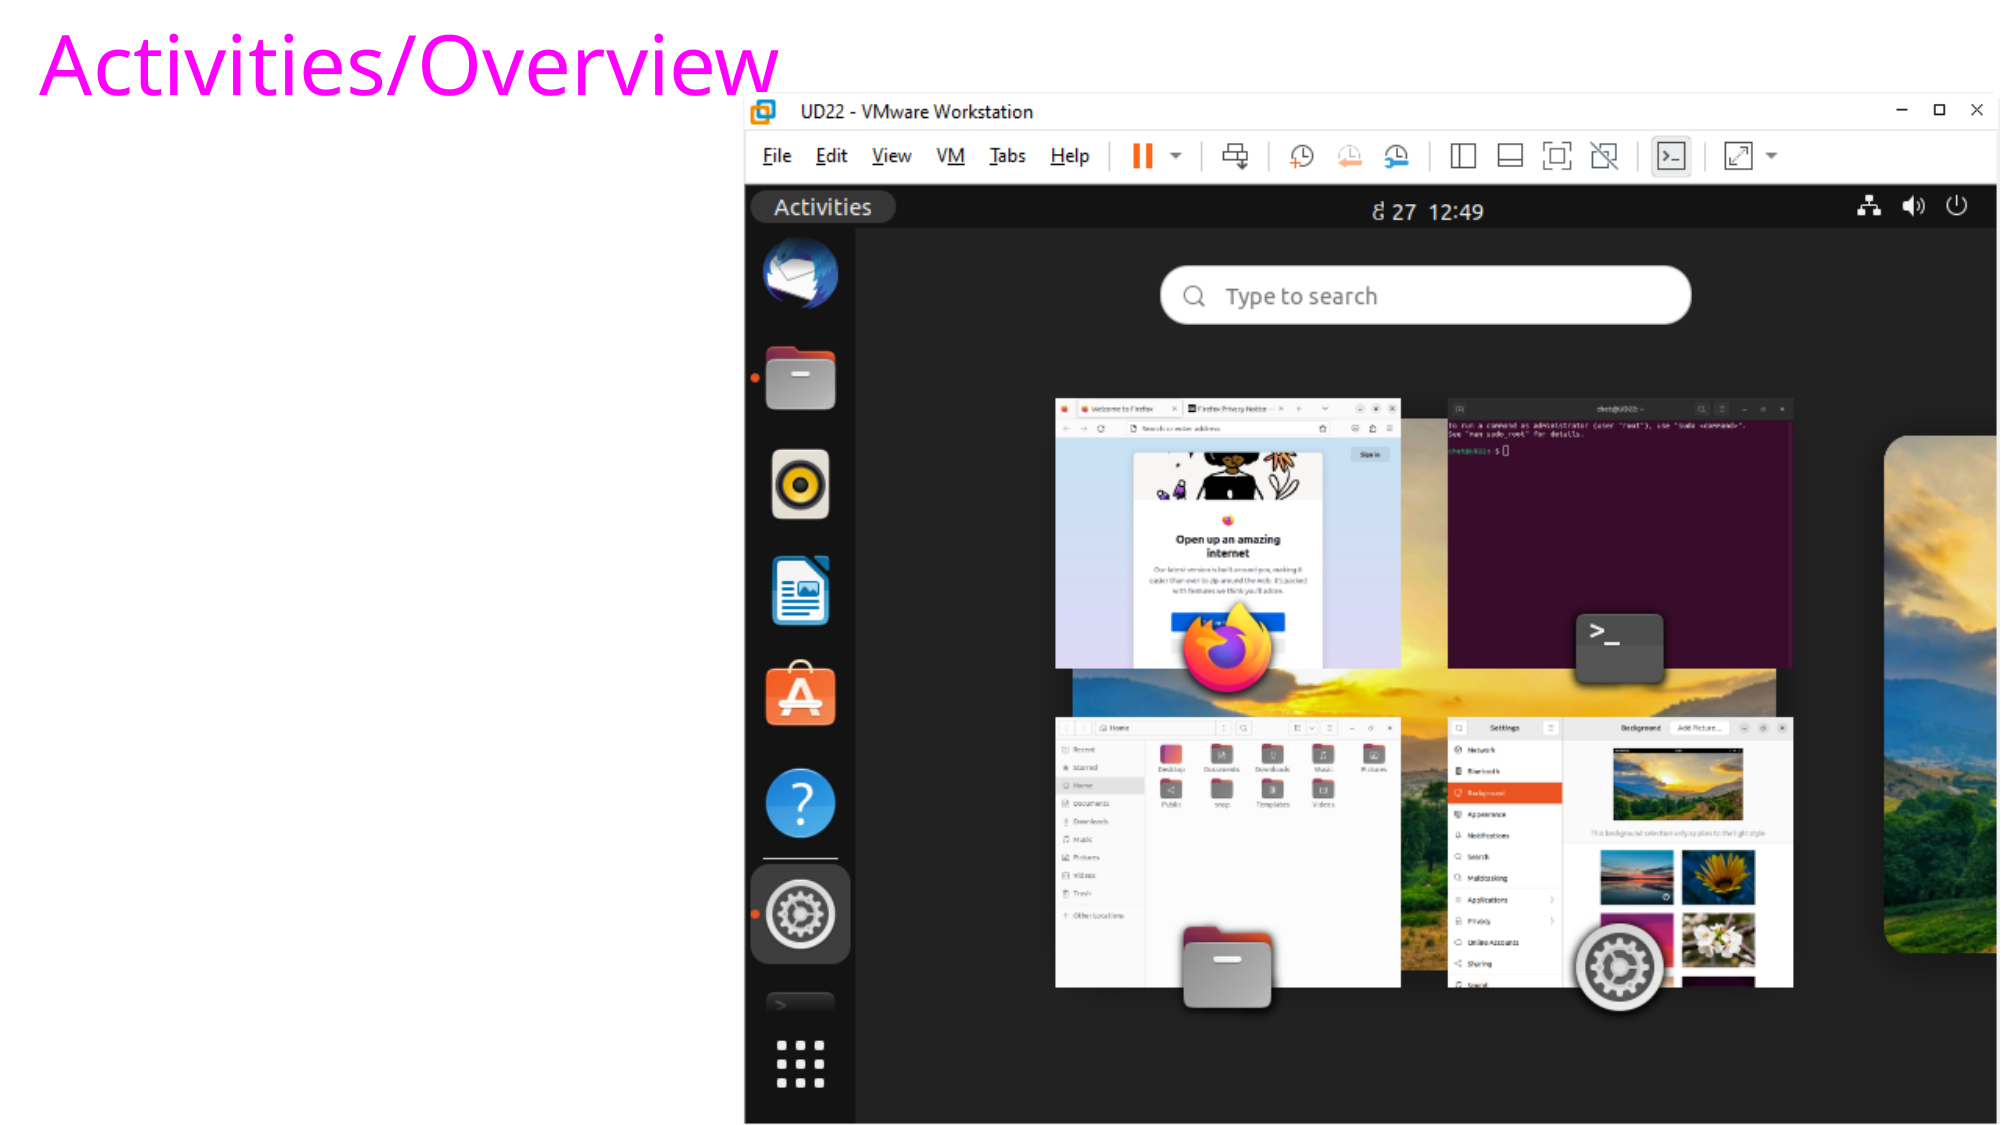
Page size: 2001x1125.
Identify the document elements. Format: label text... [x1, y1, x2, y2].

title Activities/Overview [24, 12, 1975, 125]
picture [743, 92, 2000, 1125]
